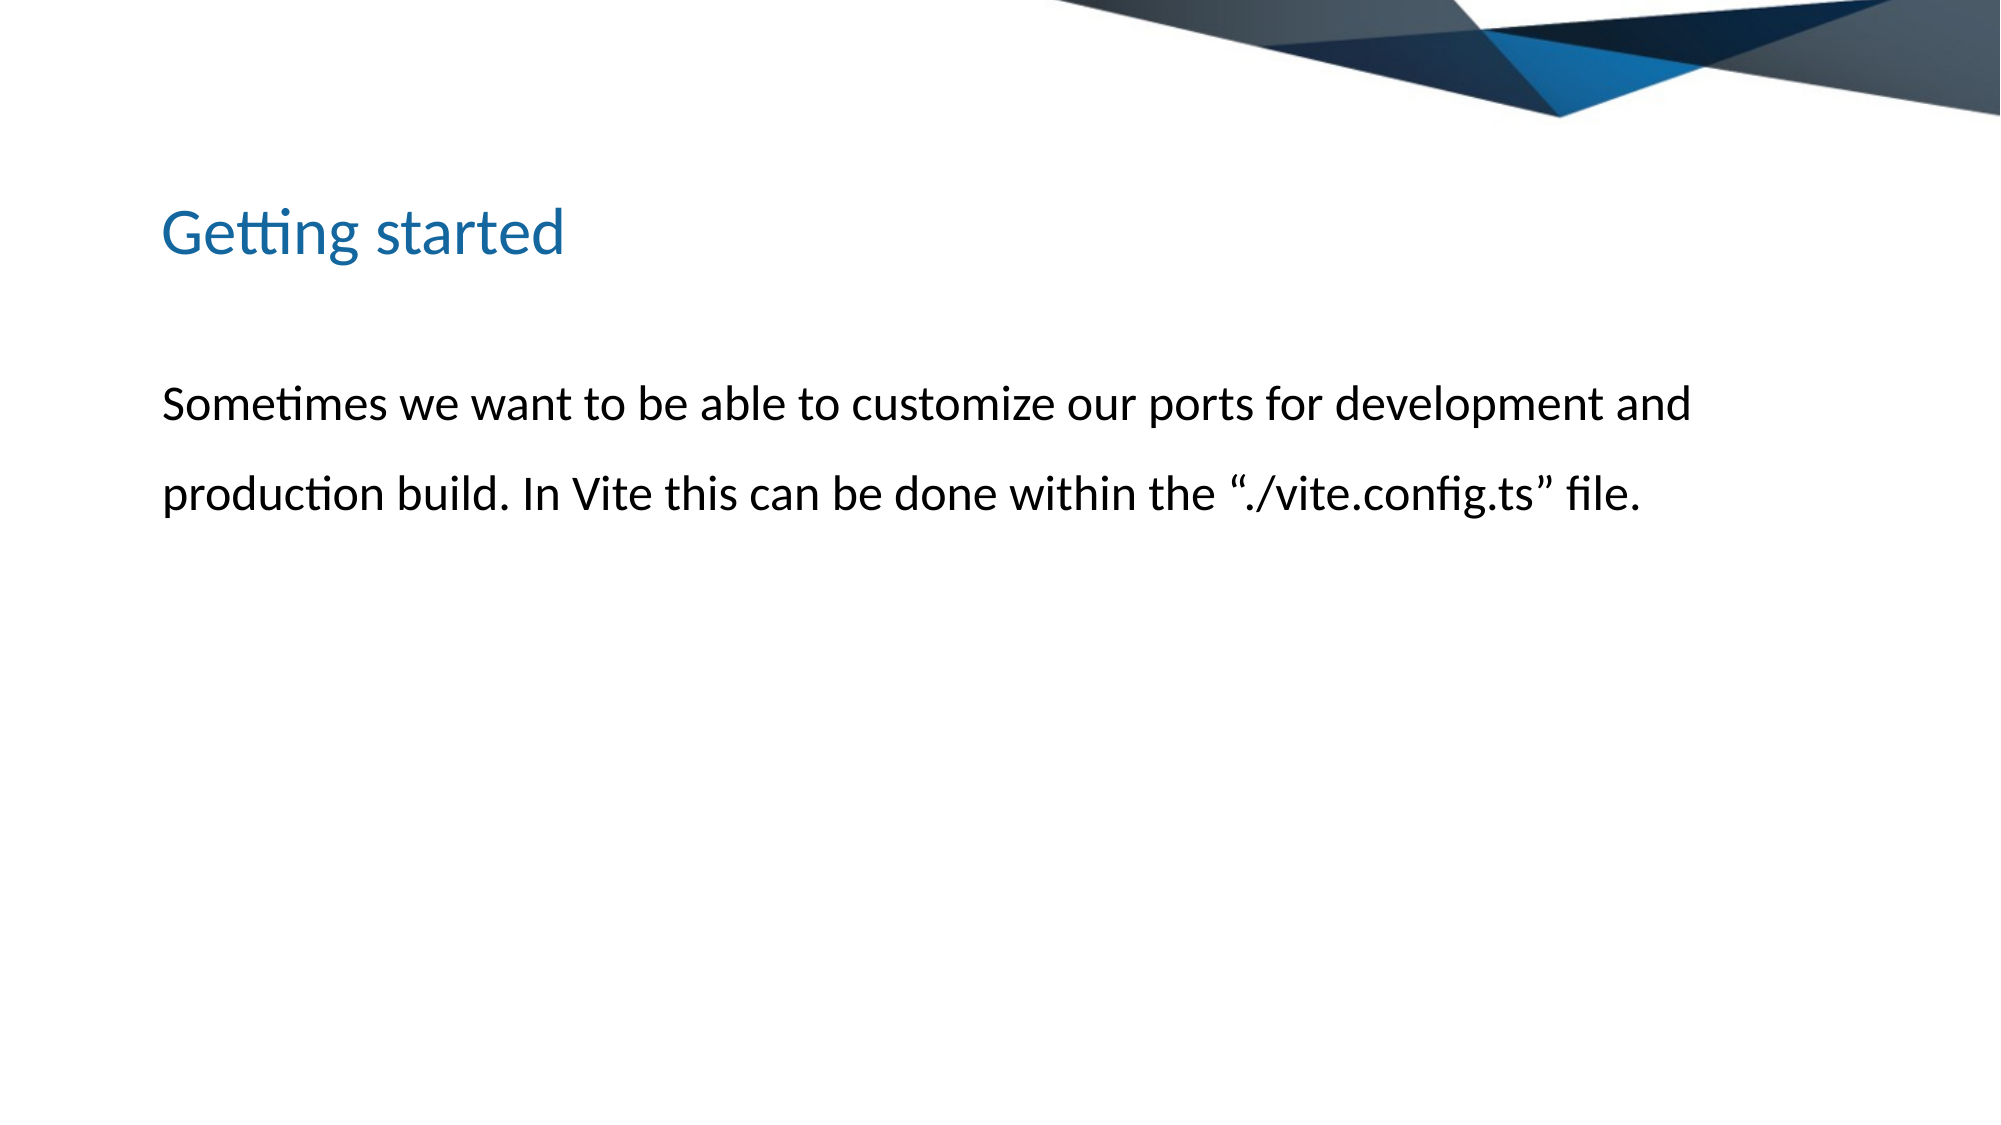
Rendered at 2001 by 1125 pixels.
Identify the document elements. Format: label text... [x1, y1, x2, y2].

picture [0, 0, 2000, 125]
subtitle Sometimes we want to be able to customize our ports for development and production build. In Vite this can be done within the “./vite.config.ts” file. [146, 332, 1863, 1059]
text_box Getting started [146, 180, 1863, 276]
